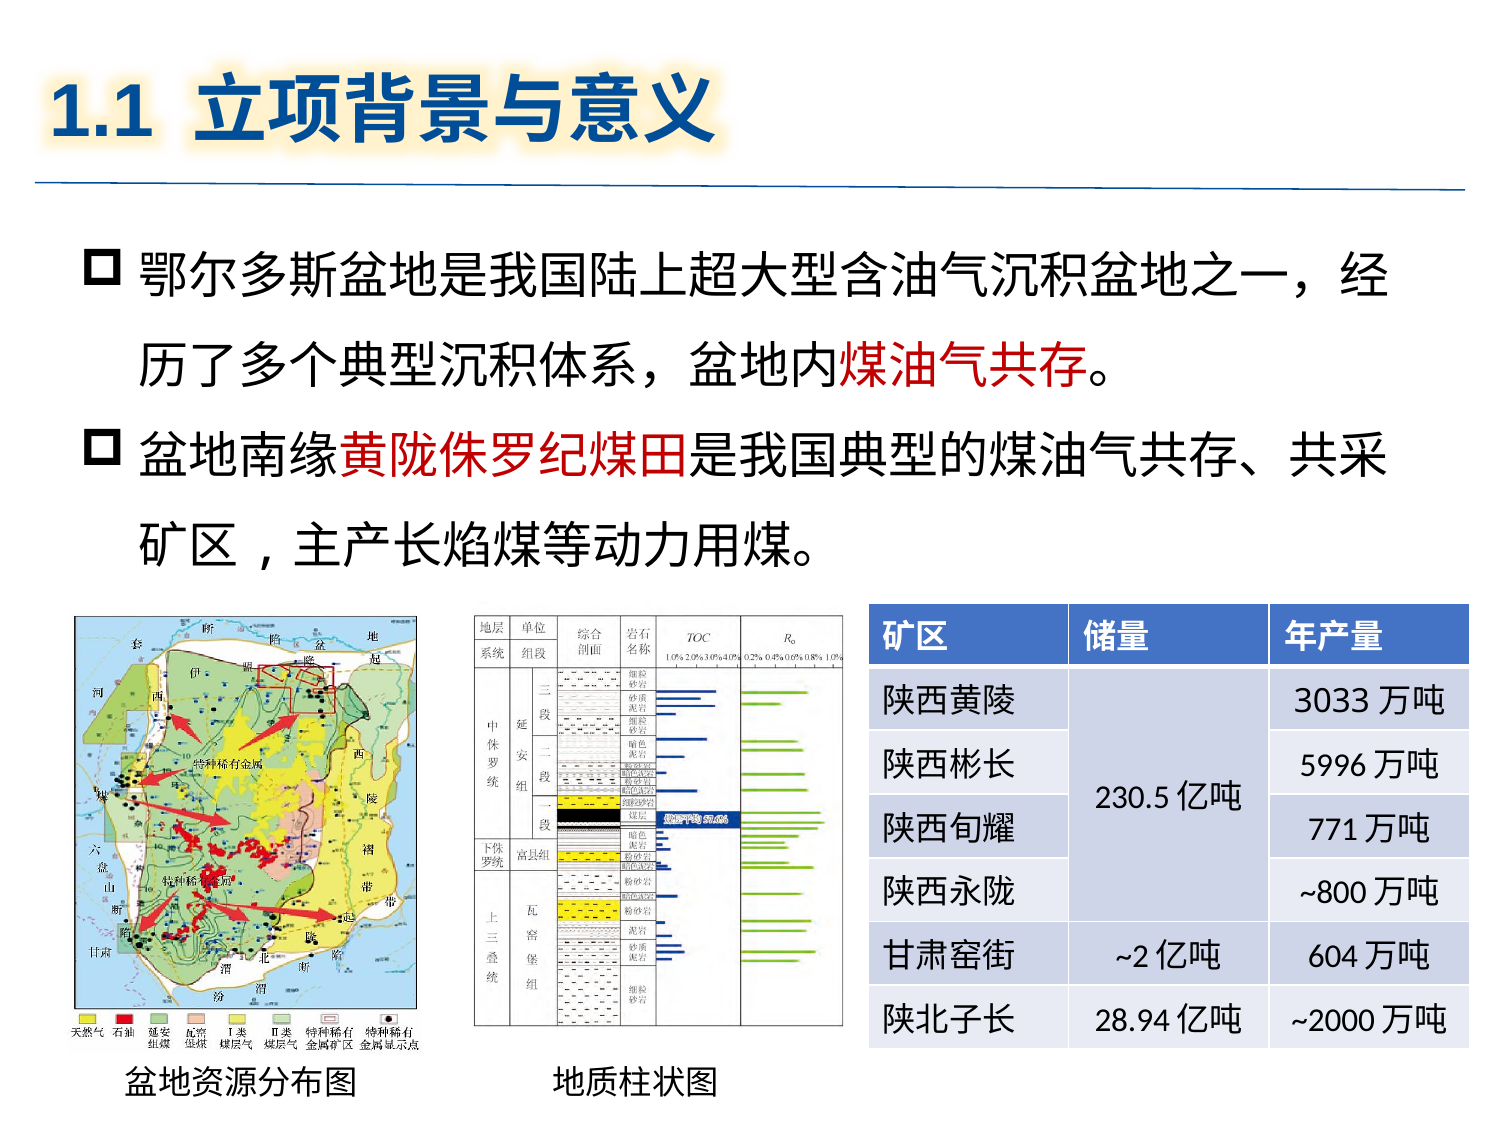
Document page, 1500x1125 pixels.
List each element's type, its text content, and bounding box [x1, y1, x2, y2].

table_cell 771万吨 [1270, 795, 1469, 857]
table_cell 甘肃窑街 [869, 922, 1068, 984]
text_box 鄂尔多斯盆地是我国陆上超大型含油气沉积盆地之一，经历了多个典型沉积体系，盆地内煤油气共存。 盆地南缘黄陇侏罗纪煤田是我国典型的煤油气共存、共采矿区,主产长焰煤等动力用煤。 [65, 206, 1445, 581]
table_cell 陕西永陇 [869, 859, 1068, 921]
table_cell ~800万吨 [1270, 859, 1469, 921]
text_box 盆地资源分布图 [110, 1056, 373, 1109]
table_cell 5996万吨 [1270, 731, 1469, 793]
text_box 地质柱状图 [537, 1053, 734, 1109]
table_cell 陕西旬耀 [869, 795, 1068, 857]
table_cell ~2亿吨 [1069, 922, 1268, 984]
table_cell 230.5亿吨 [1069, 669, 1268, 921]
table_cell 陕北子长 [869, 986, 1068, 1048]
table_header 储量 [1069, 604, 1268, 664]
table_cell 3033万吨 [1270, 669, 1469, 729]
table_cell ~2000万吨 [1270, 986, 1469, 1048]
table_cell 陕西黄陵 [869, 669, 1068, 729]
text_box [34, 182, 1466, 190]
picture [65, 609, 424, 1056]
text_box 1.1 立项背景与意义 [34, 54, 752, 160]
table_header 矿区 [869, 604, 1068, 664]
table_cell 陕西彬长 [869, 731, 1068, 793]
table_header 年产量 [1270, 604, 1469, 664]
table_cell 28.94亿吨 [1069, 986, 1268, 1048]
table_cell 604万吨 [1270, 922, 1469, 984]
picture [473, 602, 844, 1039]
